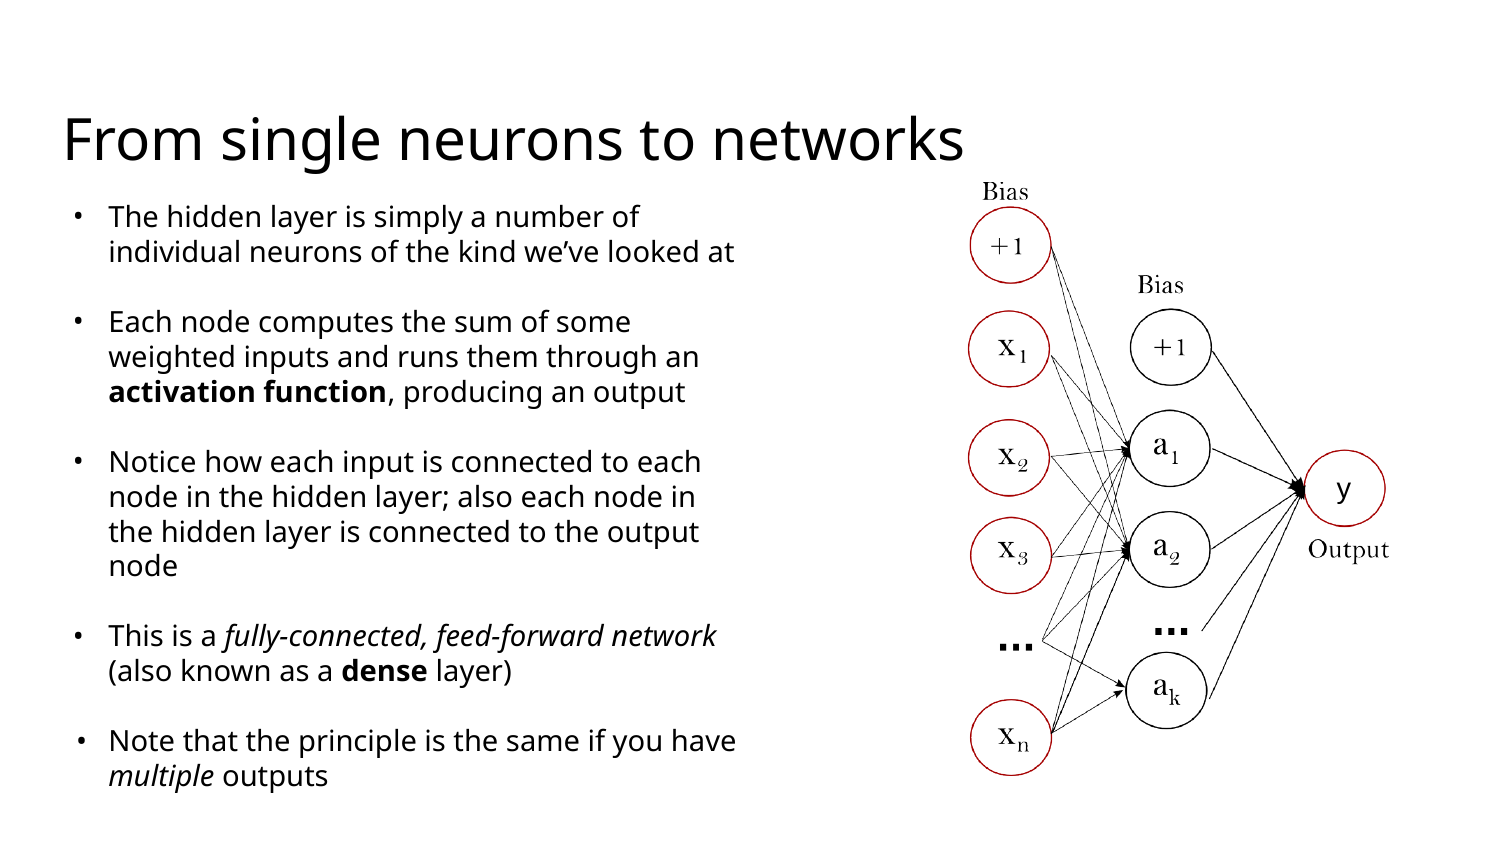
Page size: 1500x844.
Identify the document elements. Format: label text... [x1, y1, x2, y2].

text_box The hidden layer is simply a number of individual neurons of the kind we’ve looked at Each node computes the sum of some weighted inputs and runs them through an activation function, producing an output Notice how each input is connected to each node in the hidden layer; also each node in the hidden layer is connected to the output node This is a fully-connected, feed-forward network (also known as a dense layer) Note that the principle is the same if you have multiple outputs [61, 192, 750, 799]
picture [949, 181, 1404, 776]
title From single neurons to networks [50, 80, 1022, 203]
